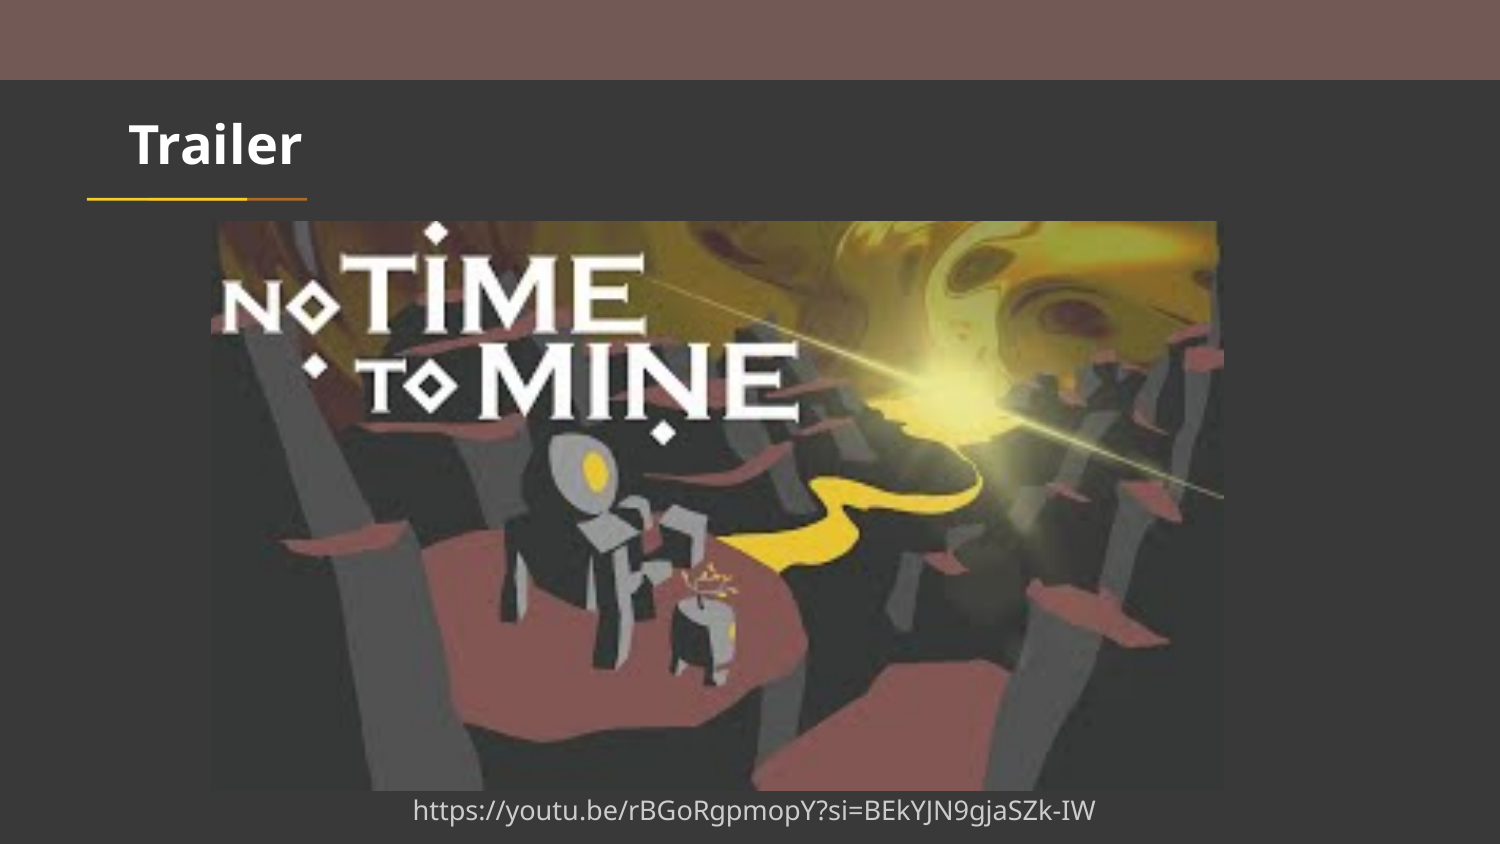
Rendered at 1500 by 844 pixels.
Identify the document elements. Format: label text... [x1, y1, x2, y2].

picture [211, 220, 1224, 791]
title Trailer [113, 95, 1462, 222]
text_box https://youtu.be/rBGoRgpmopY?si=BEkYJN9gjaSZk-IW [4, 778, 1500, 842]
